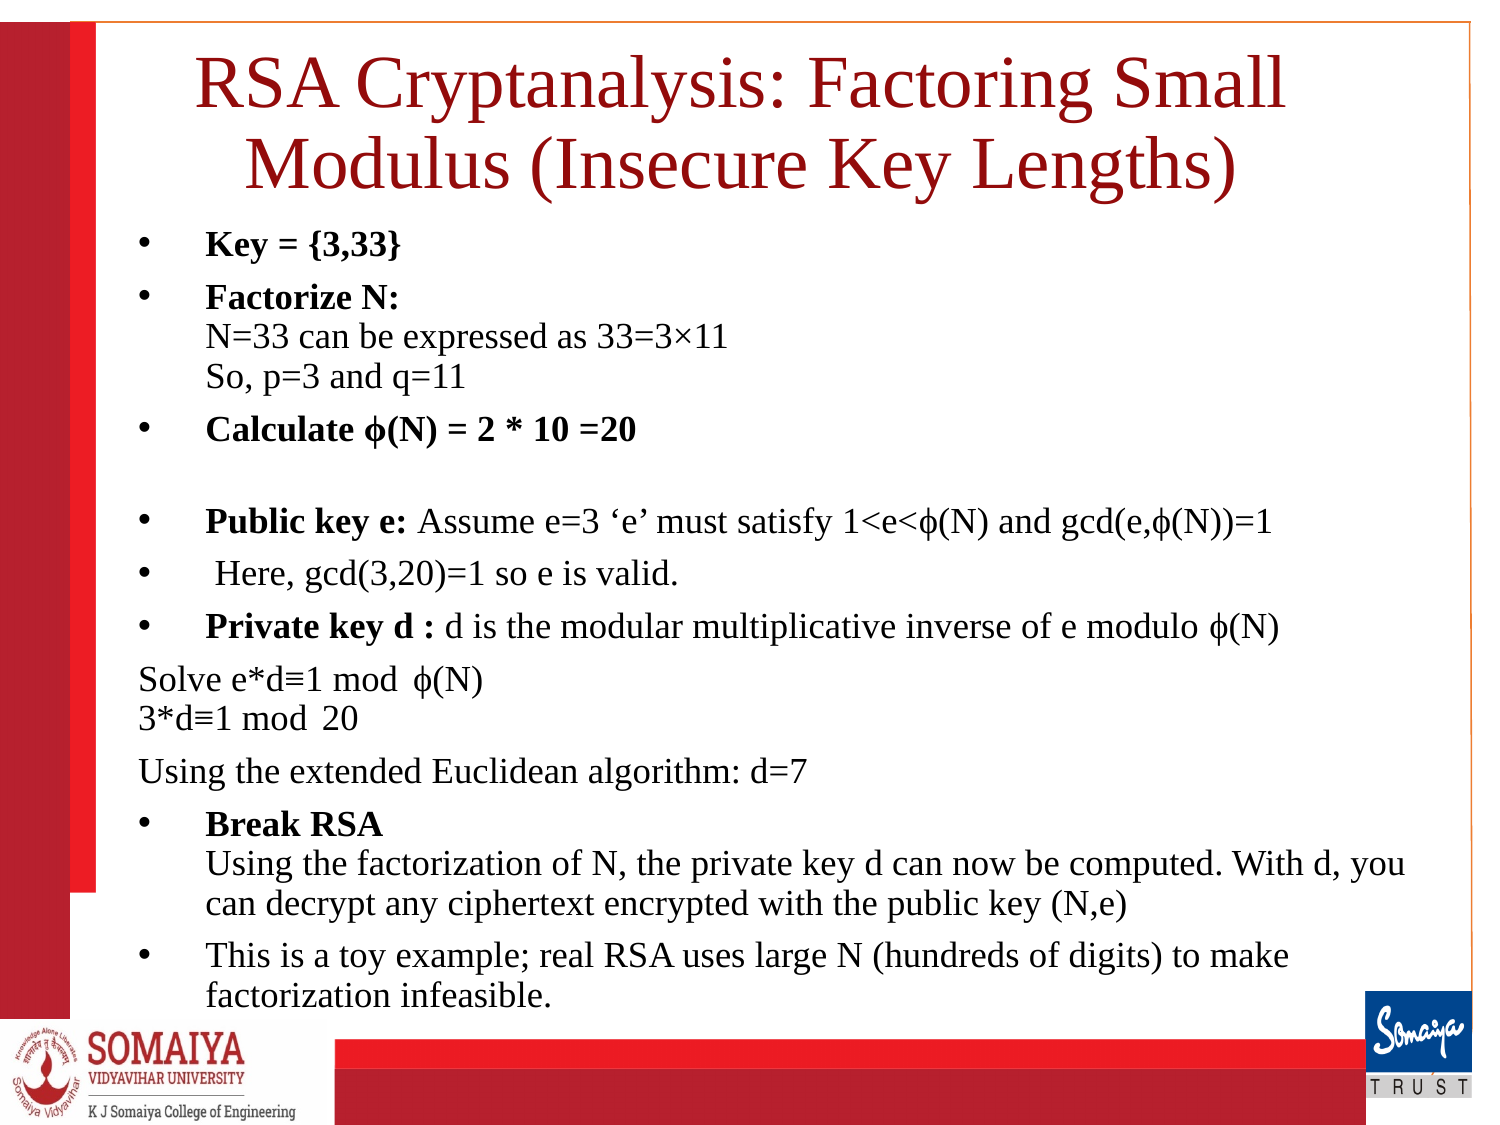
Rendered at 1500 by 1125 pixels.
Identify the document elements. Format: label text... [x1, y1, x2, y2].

list Key = {3,33} Factorize N: N=33 can be expressed as 33=3×11 So, p=3 and q=11 Calculate ϕ(N) = 2 * 10 =20 Public key e: Assume e=3 ‘e’ must satisfy 1<e<ϕ(N) and gcd⁡(e,ϕ(N))=1 Here, gcd⁡(3,20)=1 so e is valid. Private key d : d is the modular multiplicative inverse of e modulo ϕ(N) Solve e*d≡1 mod ϕ(N) 3*d≡1 mod 20 Using the extended Euclidean algorithm: d=7 Break RSA Using the factorization of N, the private key d can now be computed. With d, you can decrypt any ciphertext encrypted with the public key (N,e) This is a toy example; real RSA uses large N (hundreds of digits) to make factorization infeasible. [114, 217, 1465, 1035]
title RSA Cryptanalysis: Factoring Small Modulus (Insecure Key Lengths) [134, 35, 1349, 179]
picture [0, 22, 327, 1125]
picture [1365, 991, 1472, 1098]
picture [335, 1040, 1365, 1125]
